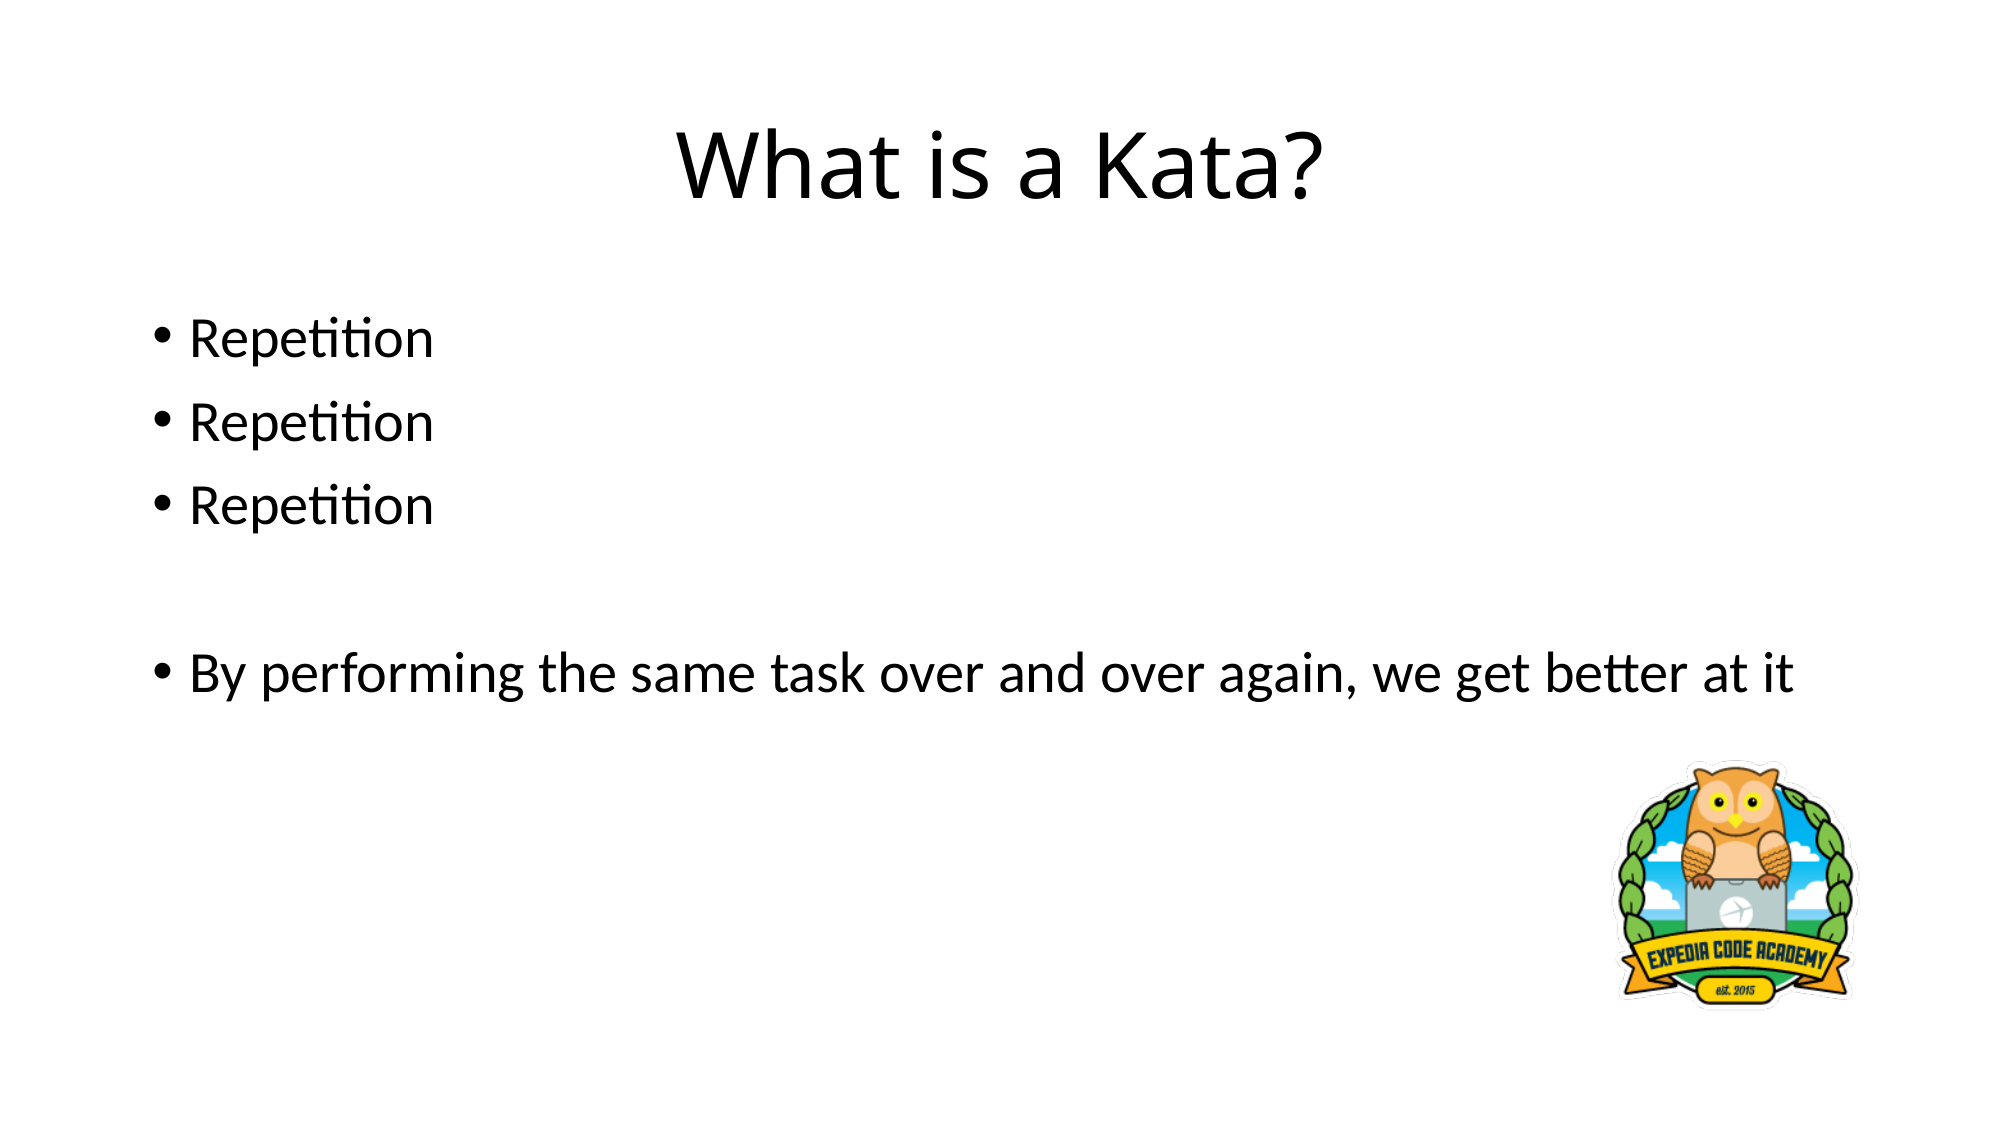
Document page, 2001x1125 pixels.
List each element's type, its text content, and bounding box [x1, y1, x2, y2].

list Repetition Repetition Repetition By performing the same task over and over again, we get better at it [137, 299, 1863, 1014]
picture [1607, 758, 1863, 1014]
title What is a Kata? [137, 59, 1863, 278]
